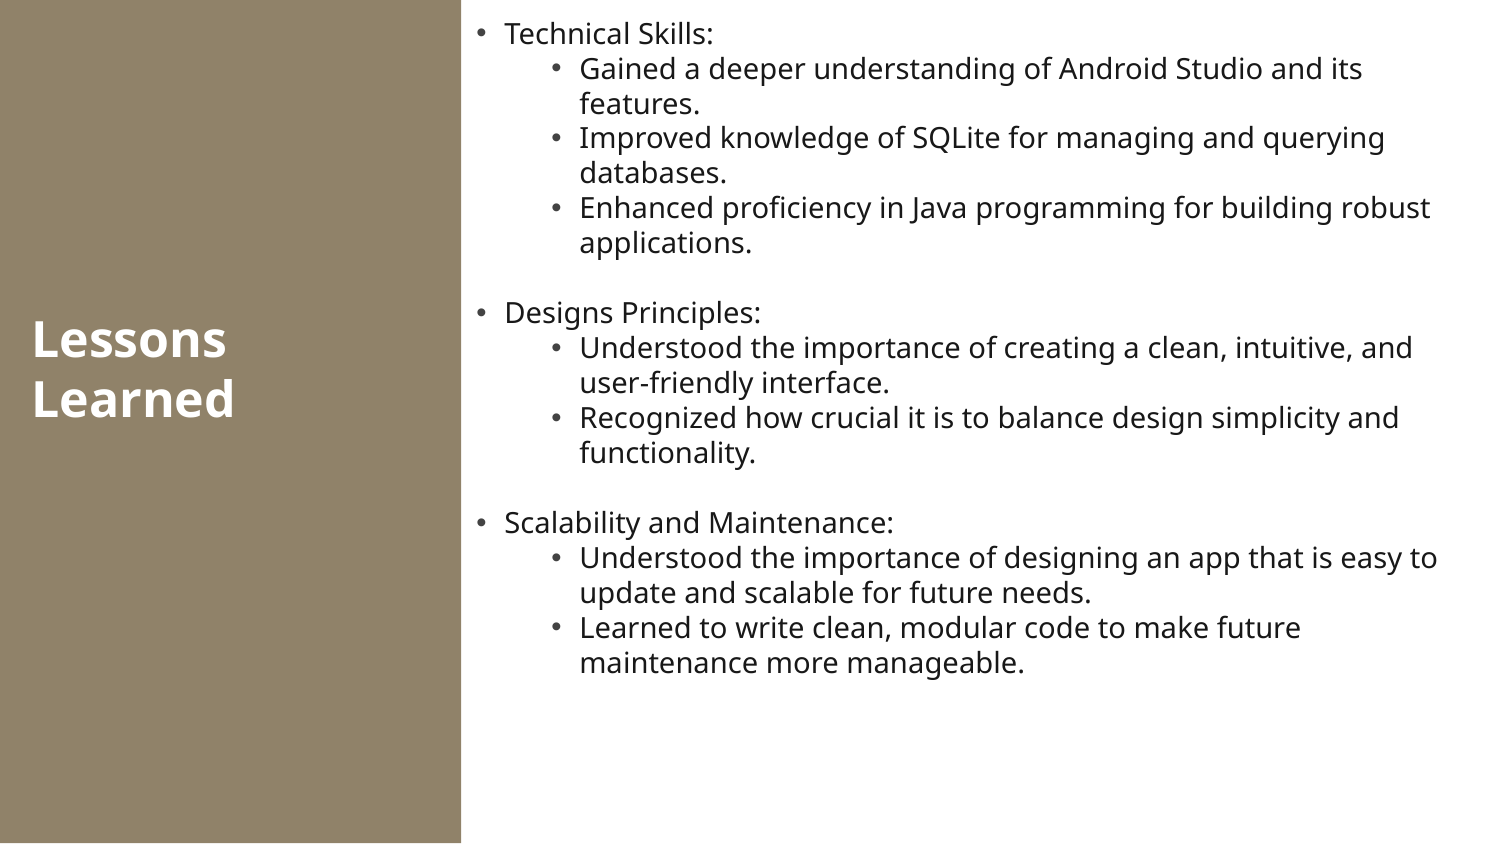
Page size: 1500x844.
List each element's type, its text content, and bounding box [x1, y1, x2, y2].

title Lessons Learned [16, 312, 445, 422]
text_box [0, 0, 461, 844]
subtitle Technical Skills: Gained a deeper understanding of Android Studio and its features. Improved knowledge of SQLite for managing and querying databases. Enhanced proficiency in Java programming for building robust applications. Designs Principles: Understood the importance of creating a clean, intuitive, and user-friendly interface. Recognized how crucial it is to balance design simplicity and functionality. Scalability and Maintenance: Understood the importance of designing an app that is easy to update and scalable for future needs. Learned to write clean, modular code to make future maintenance more manageable. [461, 0, 1500, 844]
